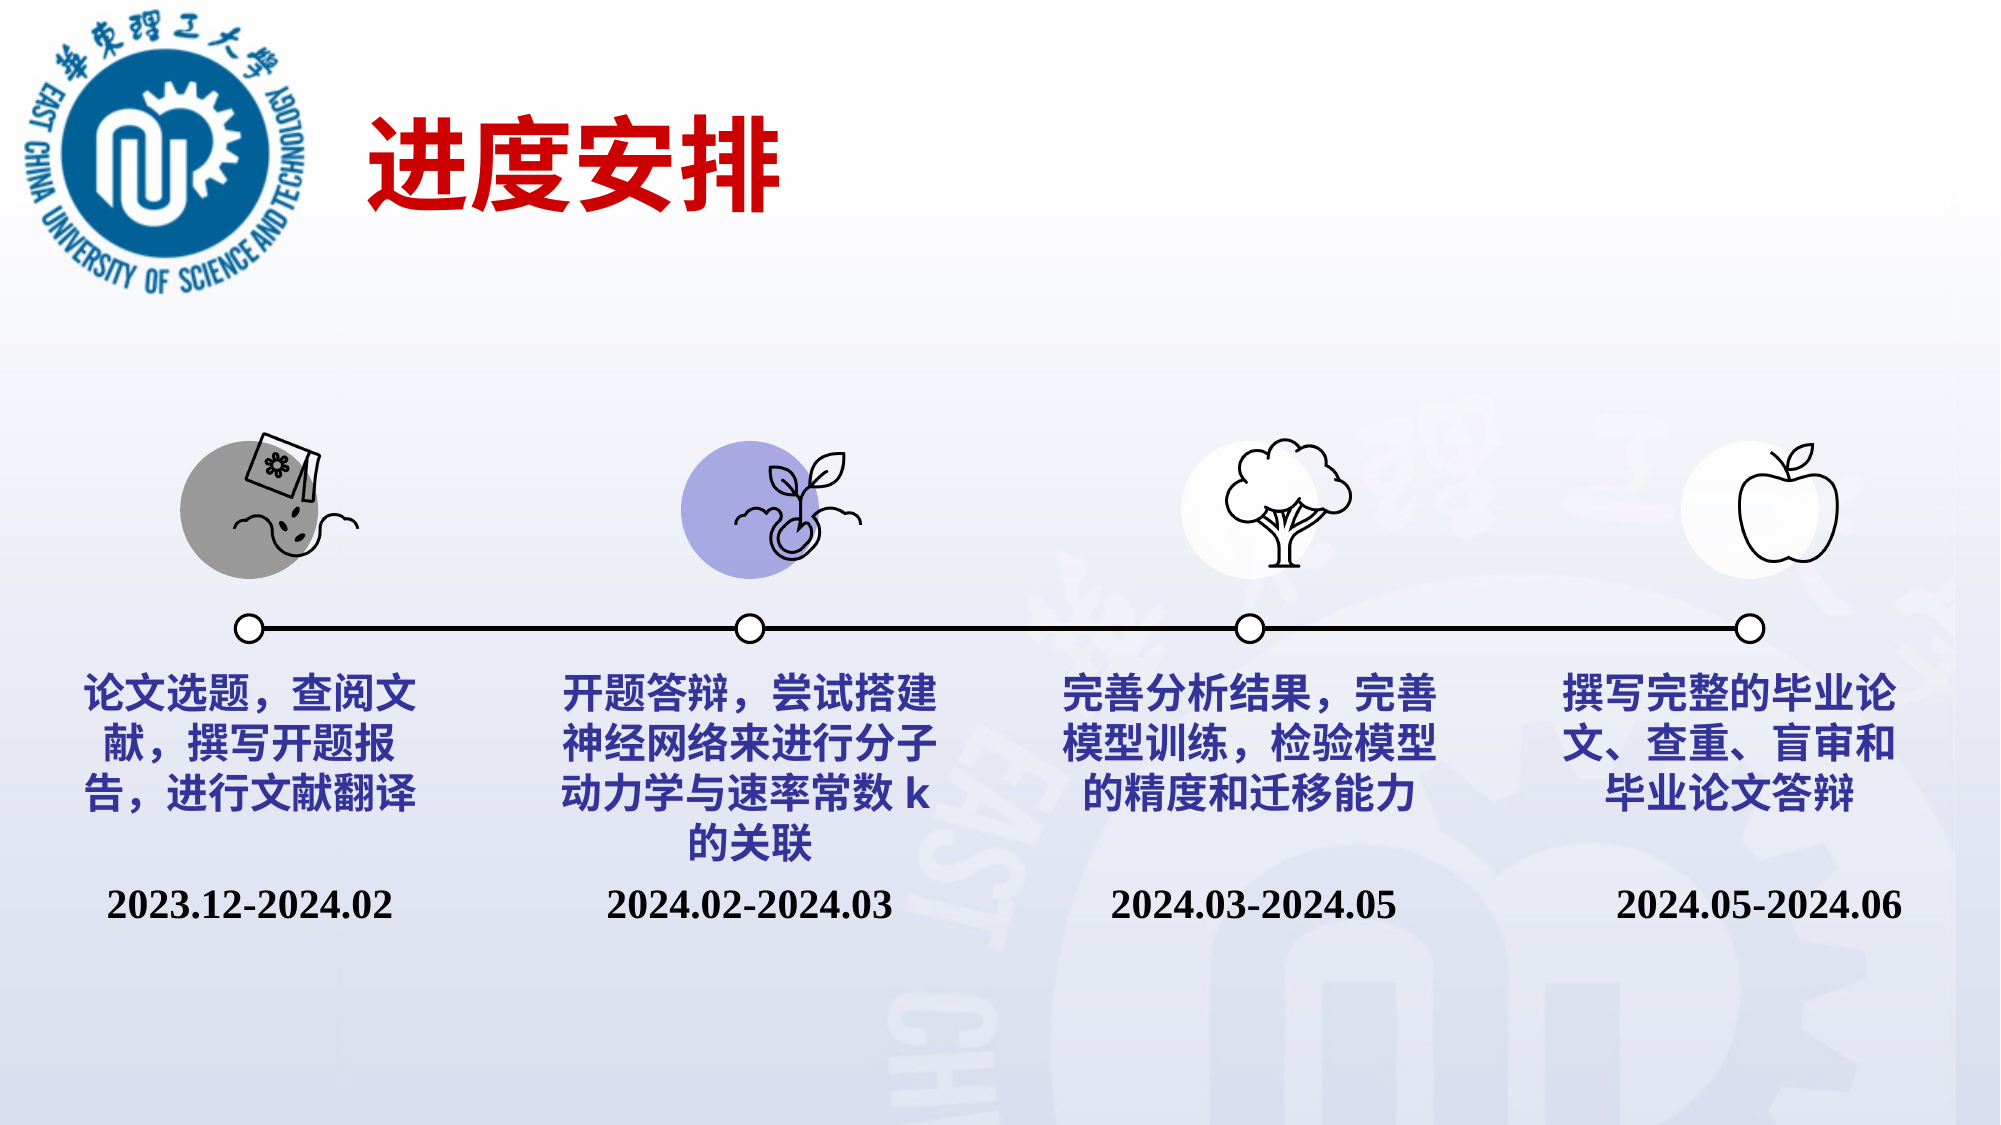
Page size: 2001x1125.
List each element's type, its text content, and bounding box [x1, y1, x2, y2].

list 完善分析结果，完善模型训练，检验模型的精度和迁移能力 [1037, 659, 1463, 835]
list 2023.12-2024.02 [72, 869, 428, 969]
title 进度安排 [350, 66, 2000, 258]
list 2024.03-2024.05 [1091, 869, 1418, 969]
list 开题答辩，尝试搭建神经网络来进行分子动力学与速率常数k的关联 [538, 659, 963, 882]
list 2024.05-2024.06 [1596, 869, 1923, 969]
list 撰写完整的毕业论文、查重、盲审和毕业论文答辩 [1537, 659, 1923, 823]
list 2024.02-2024.03 [587, 869, 913, 969]
list 论文选题，查阅文献，撰写开题报告，进行文献翻译 [55, 659, 445, 823]
picture [0, 0, 2001, 1125]
